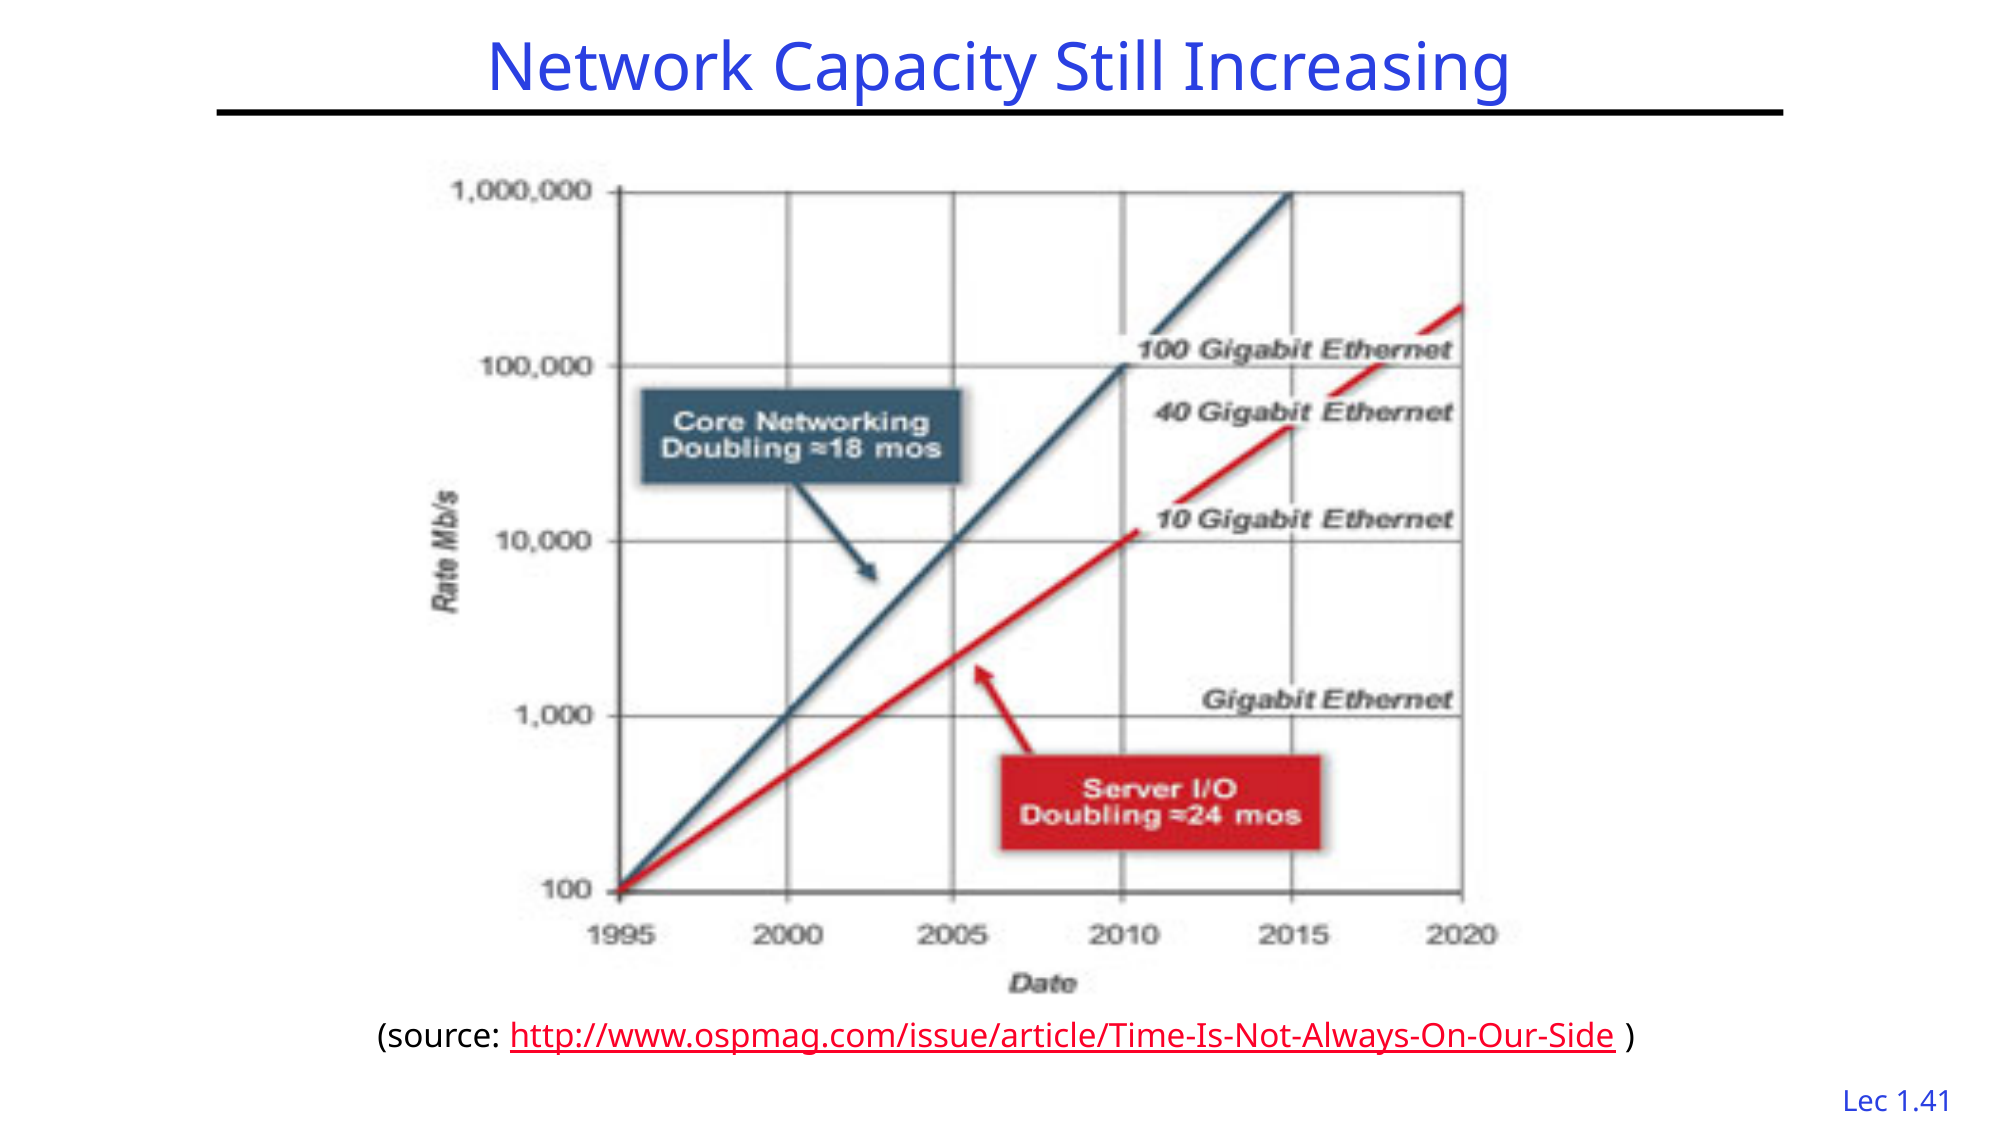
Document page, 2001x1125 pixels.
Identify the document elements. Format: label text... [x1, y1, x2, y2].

text_box (source: http://www.ospmag.com/issue/article/Time-Is-Not-Always-On-Our-Side ) [287, 1006, 1725, 1067]
picture [399, 137, 1538, 1026]
title Network Capacity Still Increasing [216, 24, 1784, 113]
